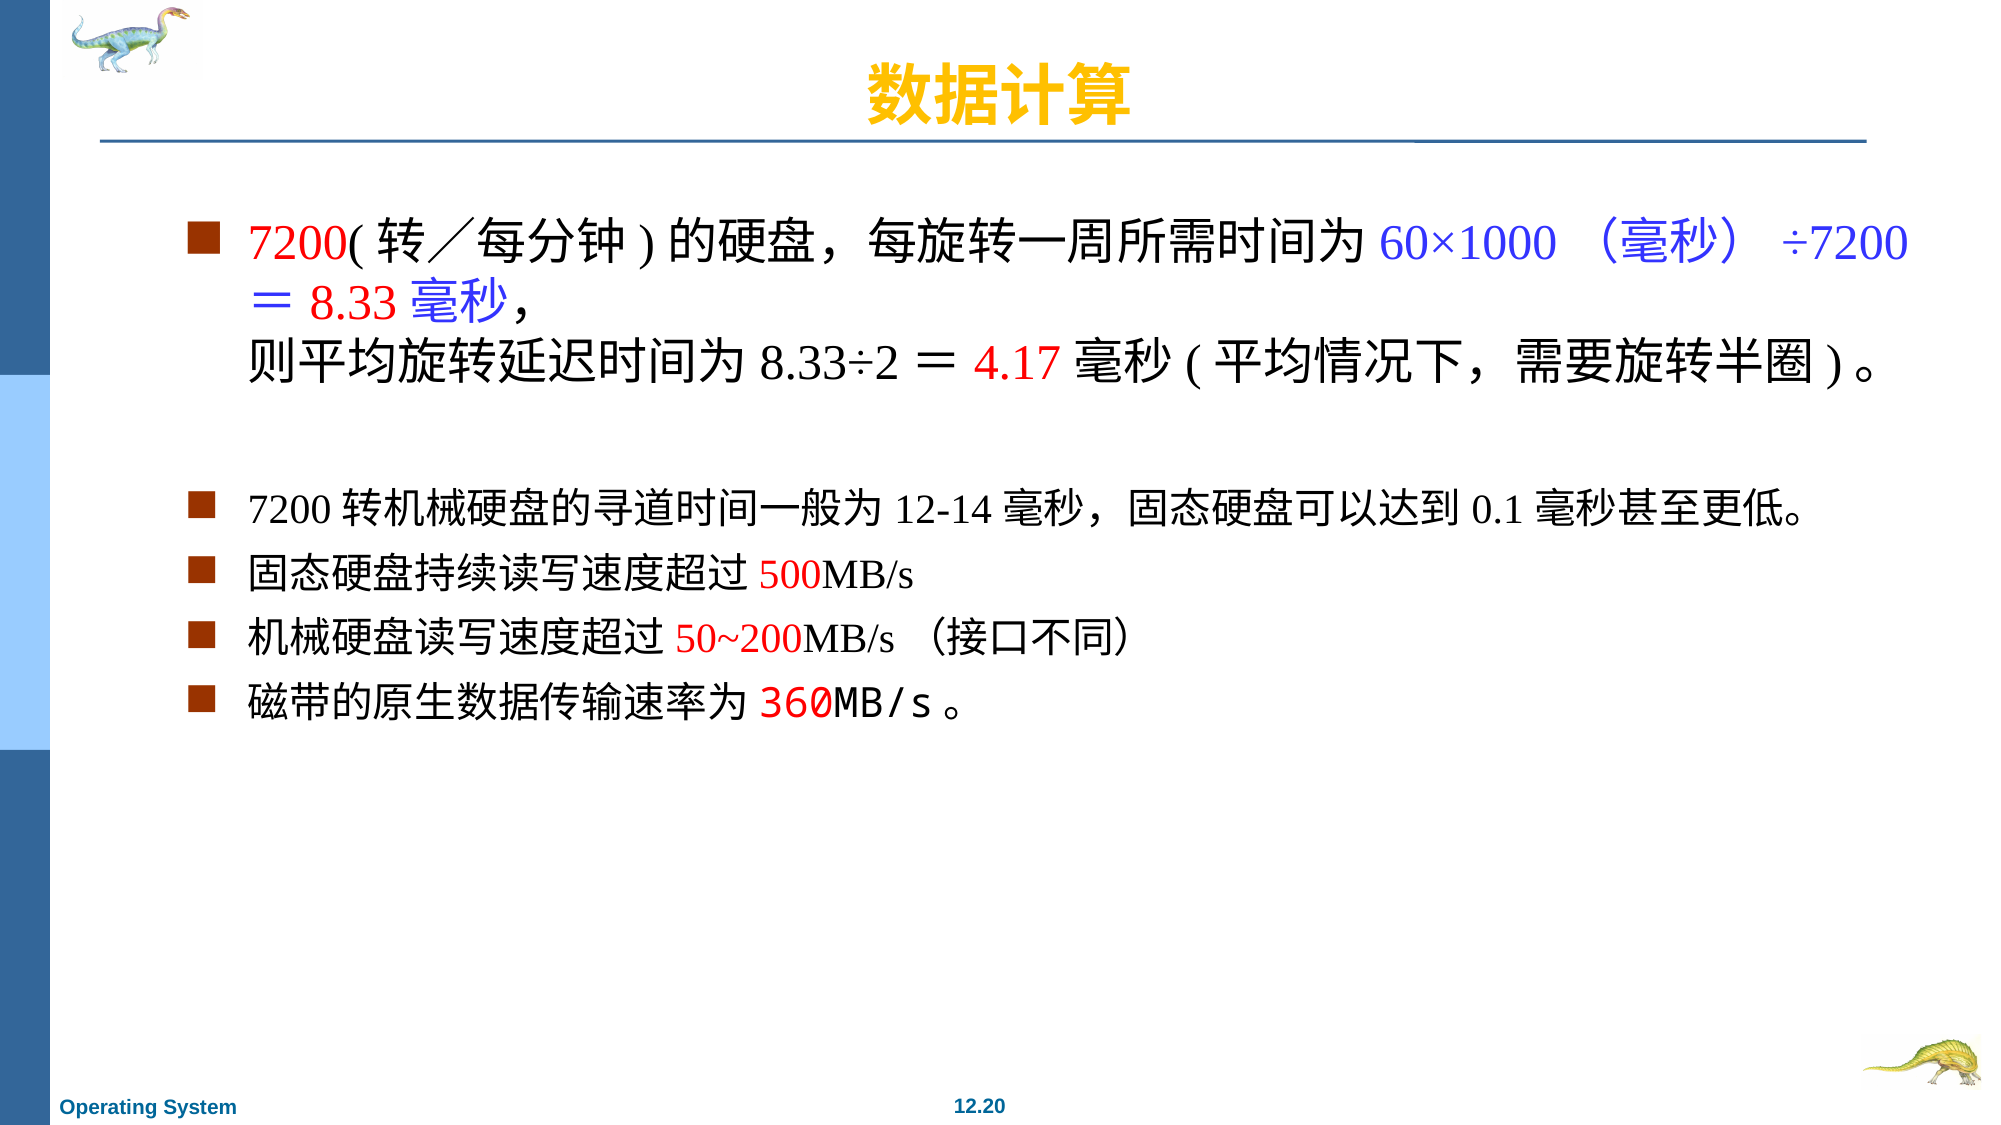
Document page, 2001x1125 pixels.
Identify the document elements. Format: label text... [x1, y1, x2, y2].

list 7200(转／每分钟)的硬盘，每旋转一周所需时间为60×1000（毫秒）÷7200＝8.33毫秒， 则平均旋转延迟时间为8.33÷2＝4.17毫秒(平均情况下，需要旋转半圈)。 7200转机械硬盘的寻道时间一般为12-14毫秒，固态硬盘可以达到0.1毫秒甚至更低。 固态硬盘持续读写速度超过500MB/s 机械硬盘读写速度超过50~200MB/s（接口不同） 磁带的原生数据传输速率为360MB/s。 [176, 202, 1977, 946]
title 数据计算 [99, 45, 1900, 141]
picture [1861, 1034, 1982, 1090]
picture [62, 0, 203, 80]
